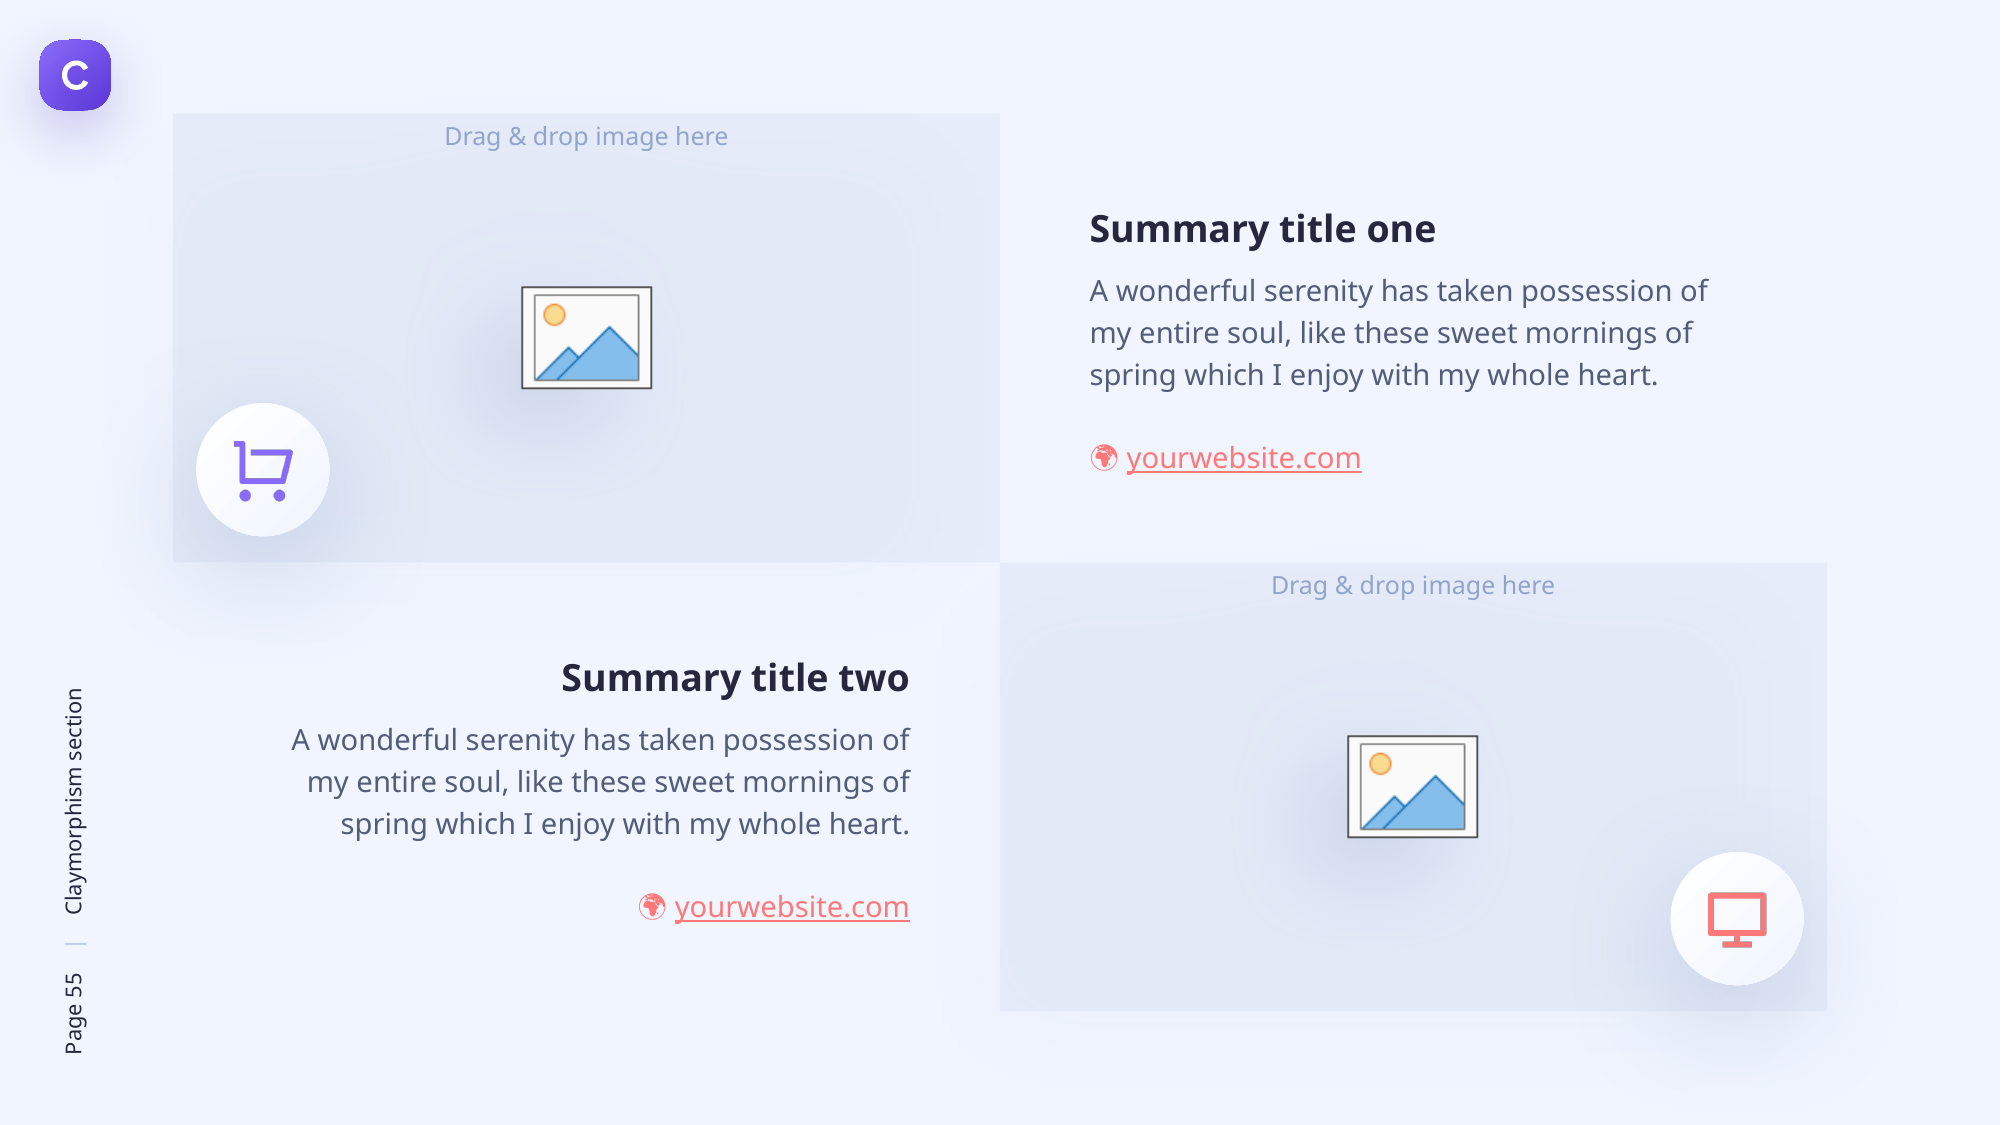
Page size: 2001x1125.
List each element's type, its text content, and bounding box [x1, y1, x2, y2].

picture [173, 113, 1827, 1012]
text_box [248, 646, 926, 845]
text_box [1670, 852, 1804, 986]
text_box 🌍 yourwebsite.com [1074, 425, 1627, 483]
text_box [1074, 197, 1752, 396]
text_box 🌍 yourwebsite.com [373, 874, 925, 932]
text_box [196, 403, 330, 537]
